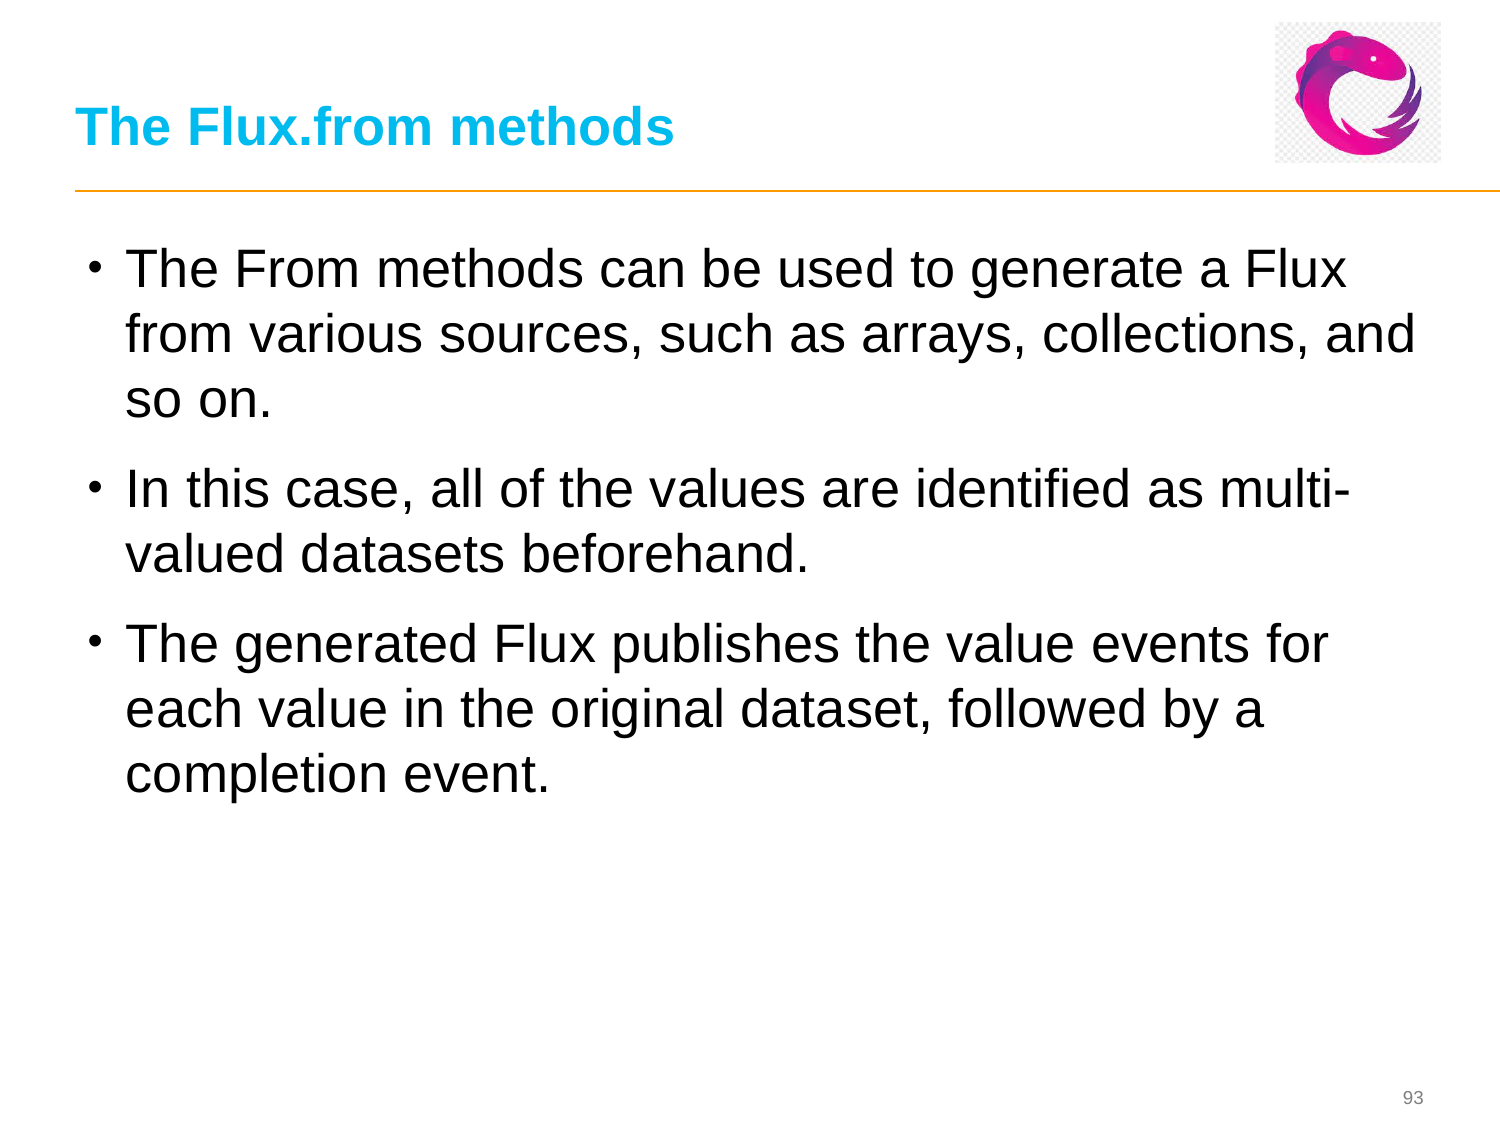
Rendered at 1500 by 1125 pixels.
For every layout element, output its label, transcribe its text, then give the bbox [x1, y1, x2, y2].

list The From methods can be used to generate a Flux from various sources, such as arrays, collections, and so on. In this case, all of the values are identified as multi-valued datasets beforehand. The generated Flux publishes the value events for each value in the original dataset, followed by a completion event. [87, 233, 1438, 1025]
picture [1275, 22, 1441, 163]
title The Flux.from methods [75, 27, 1422, 157]
